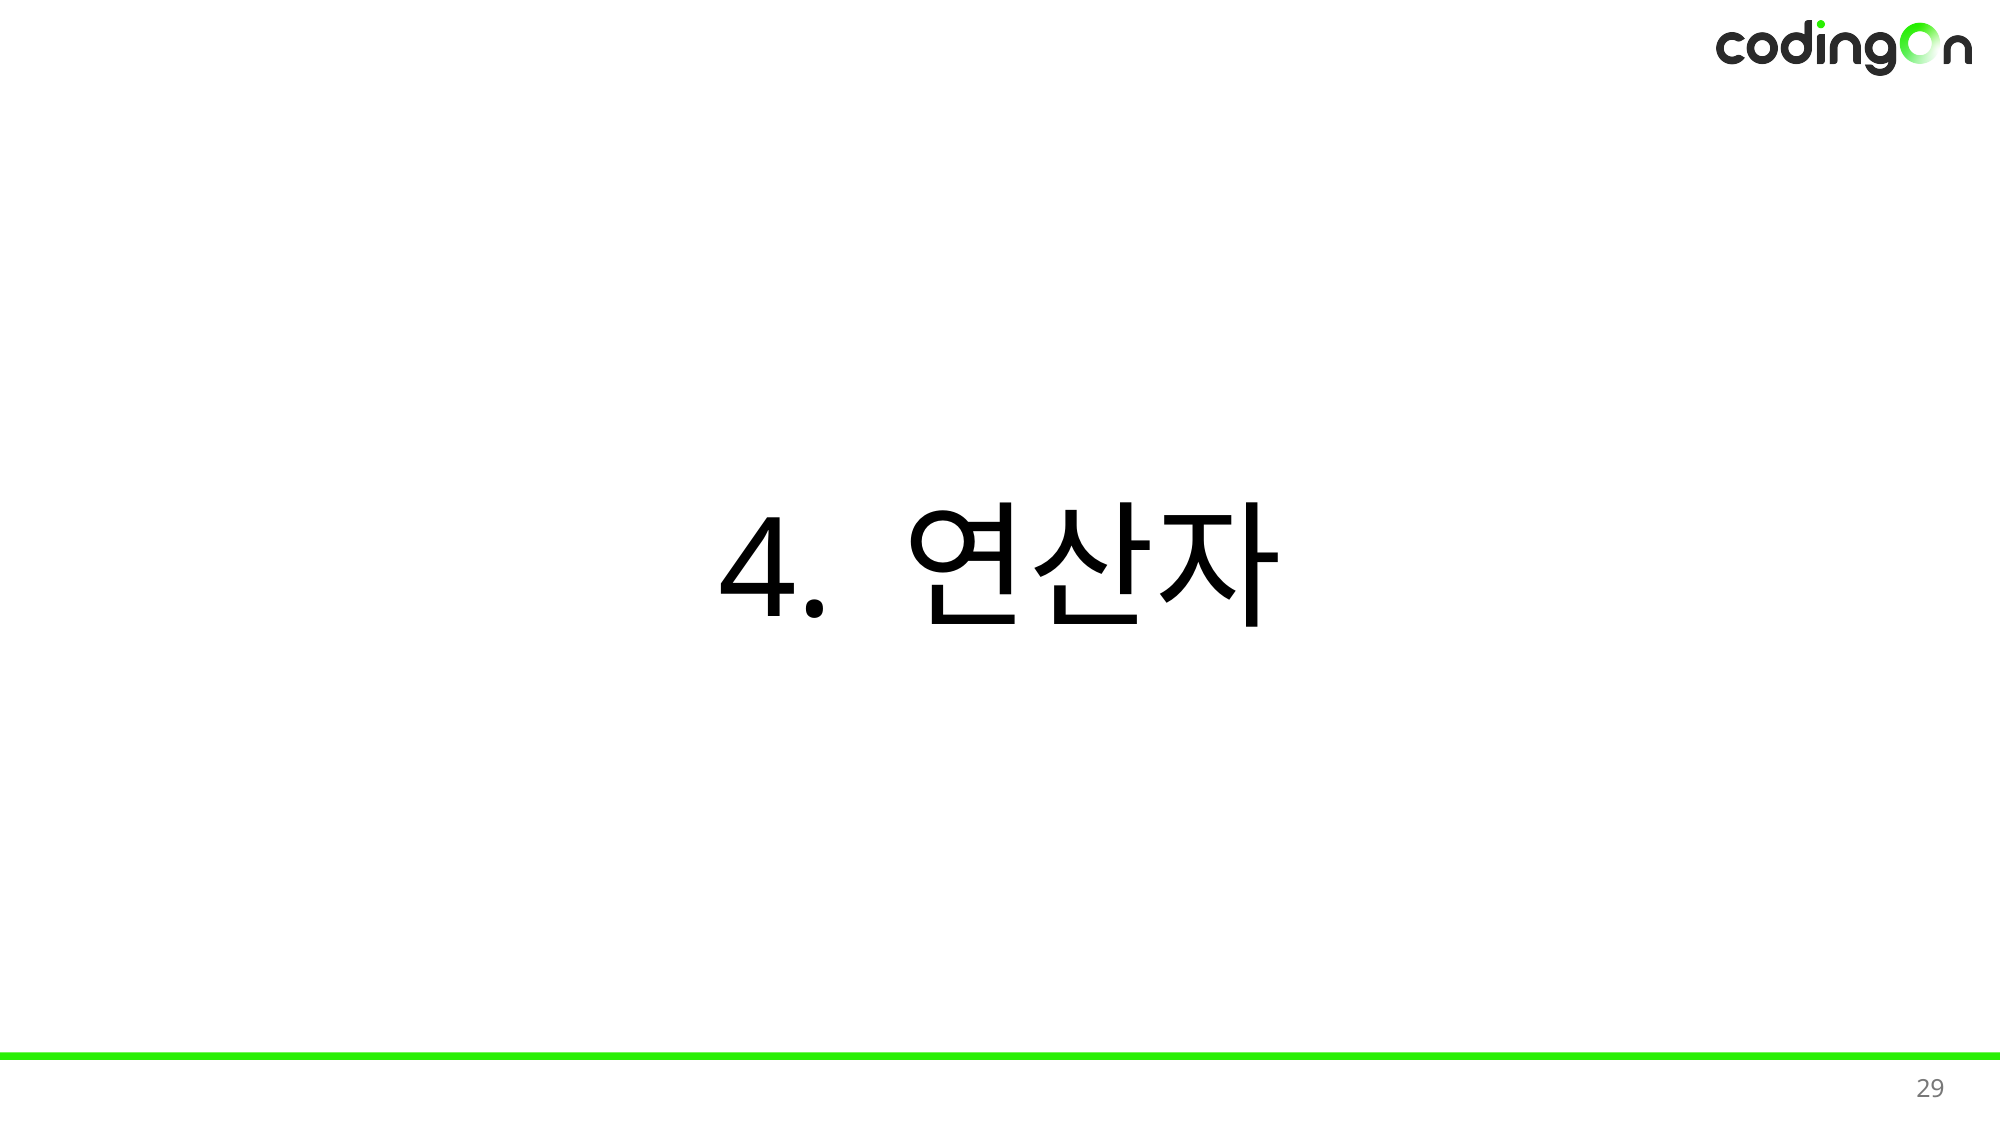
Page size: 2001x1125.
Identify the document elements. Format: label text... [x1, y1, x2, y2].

text_box 4. 연산자 [97, 471, 1903, 652]
picture [1716, 20, 1972, 76]
slide_number 29 [1509, 1059, 1960, 1120]
